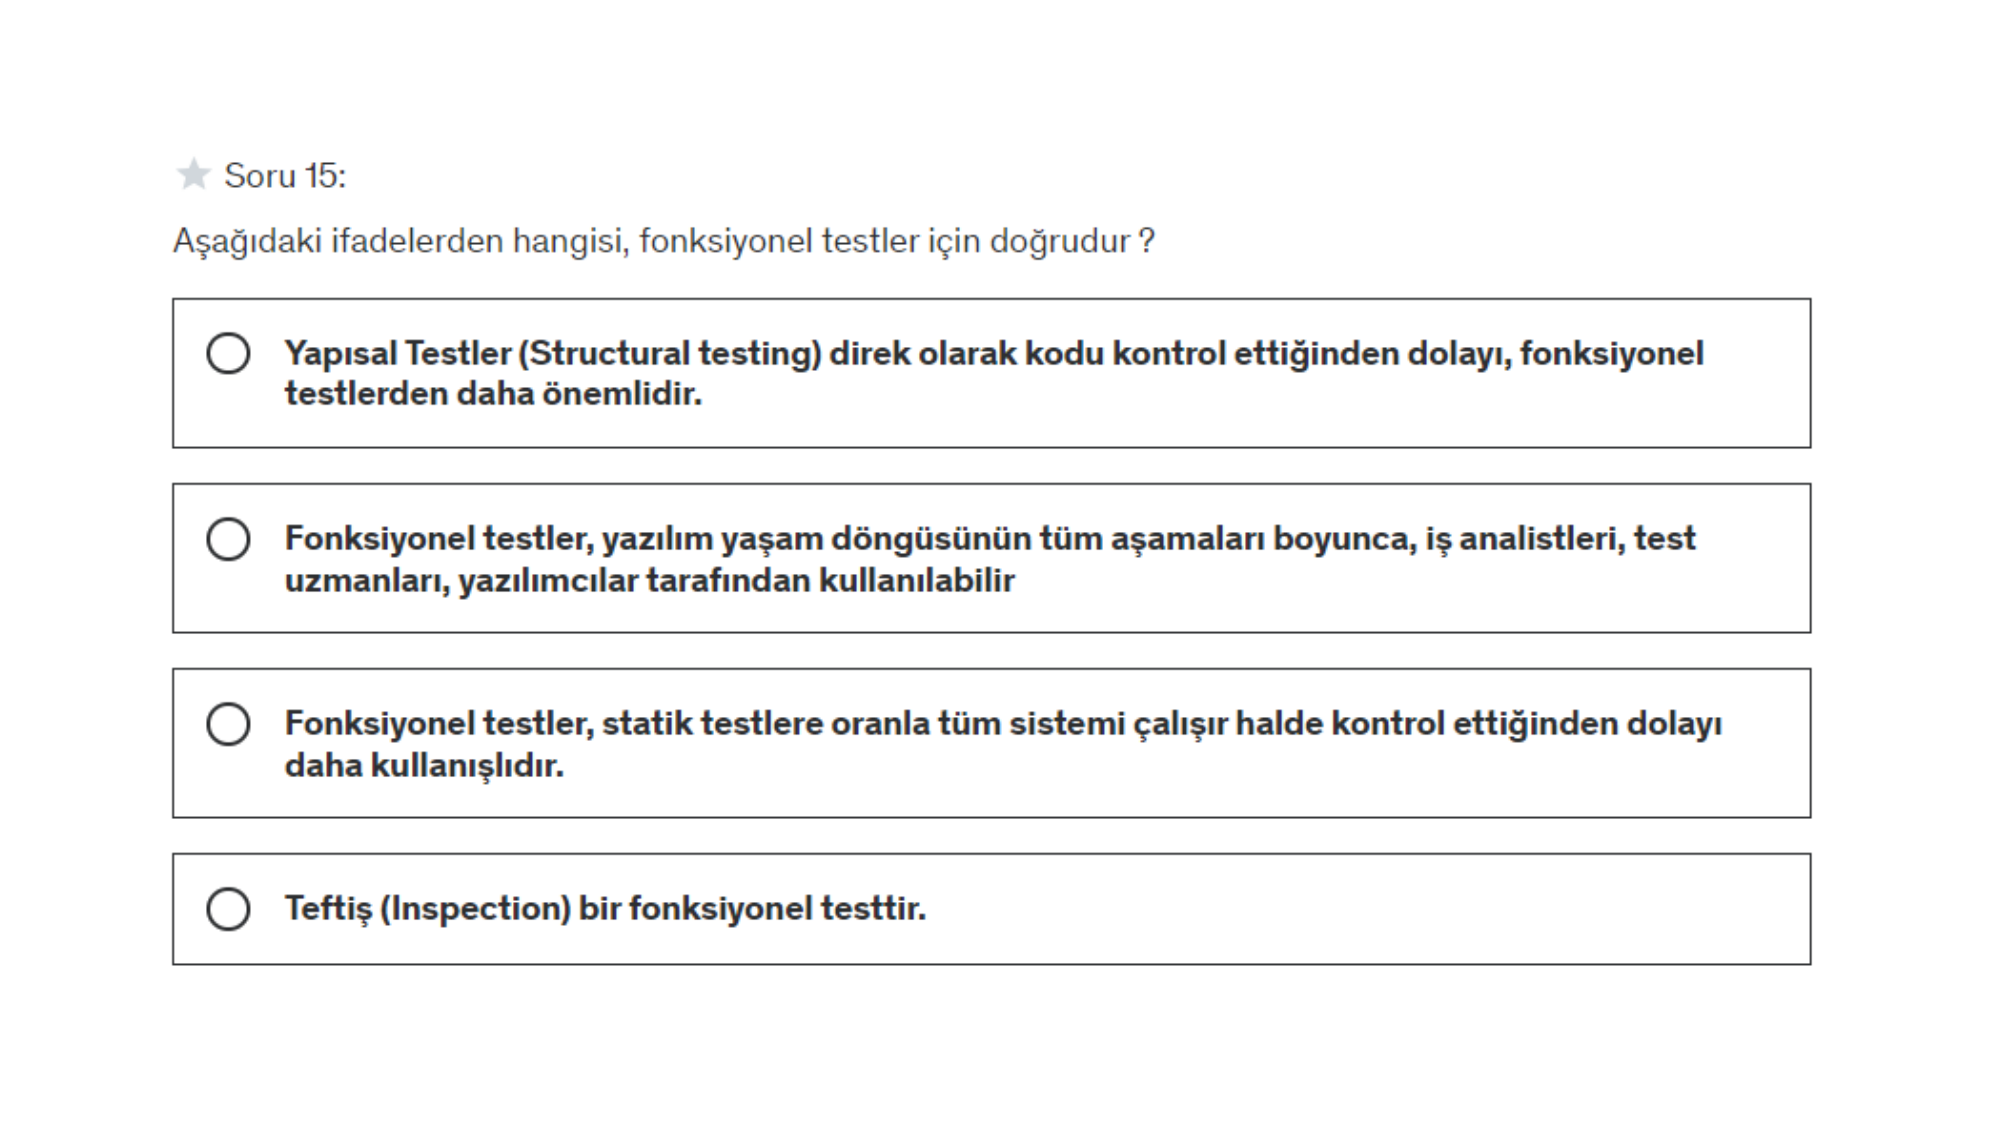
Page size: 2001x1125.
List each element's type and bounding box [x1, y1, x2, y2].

picture [165, 142, 1835, 983]
